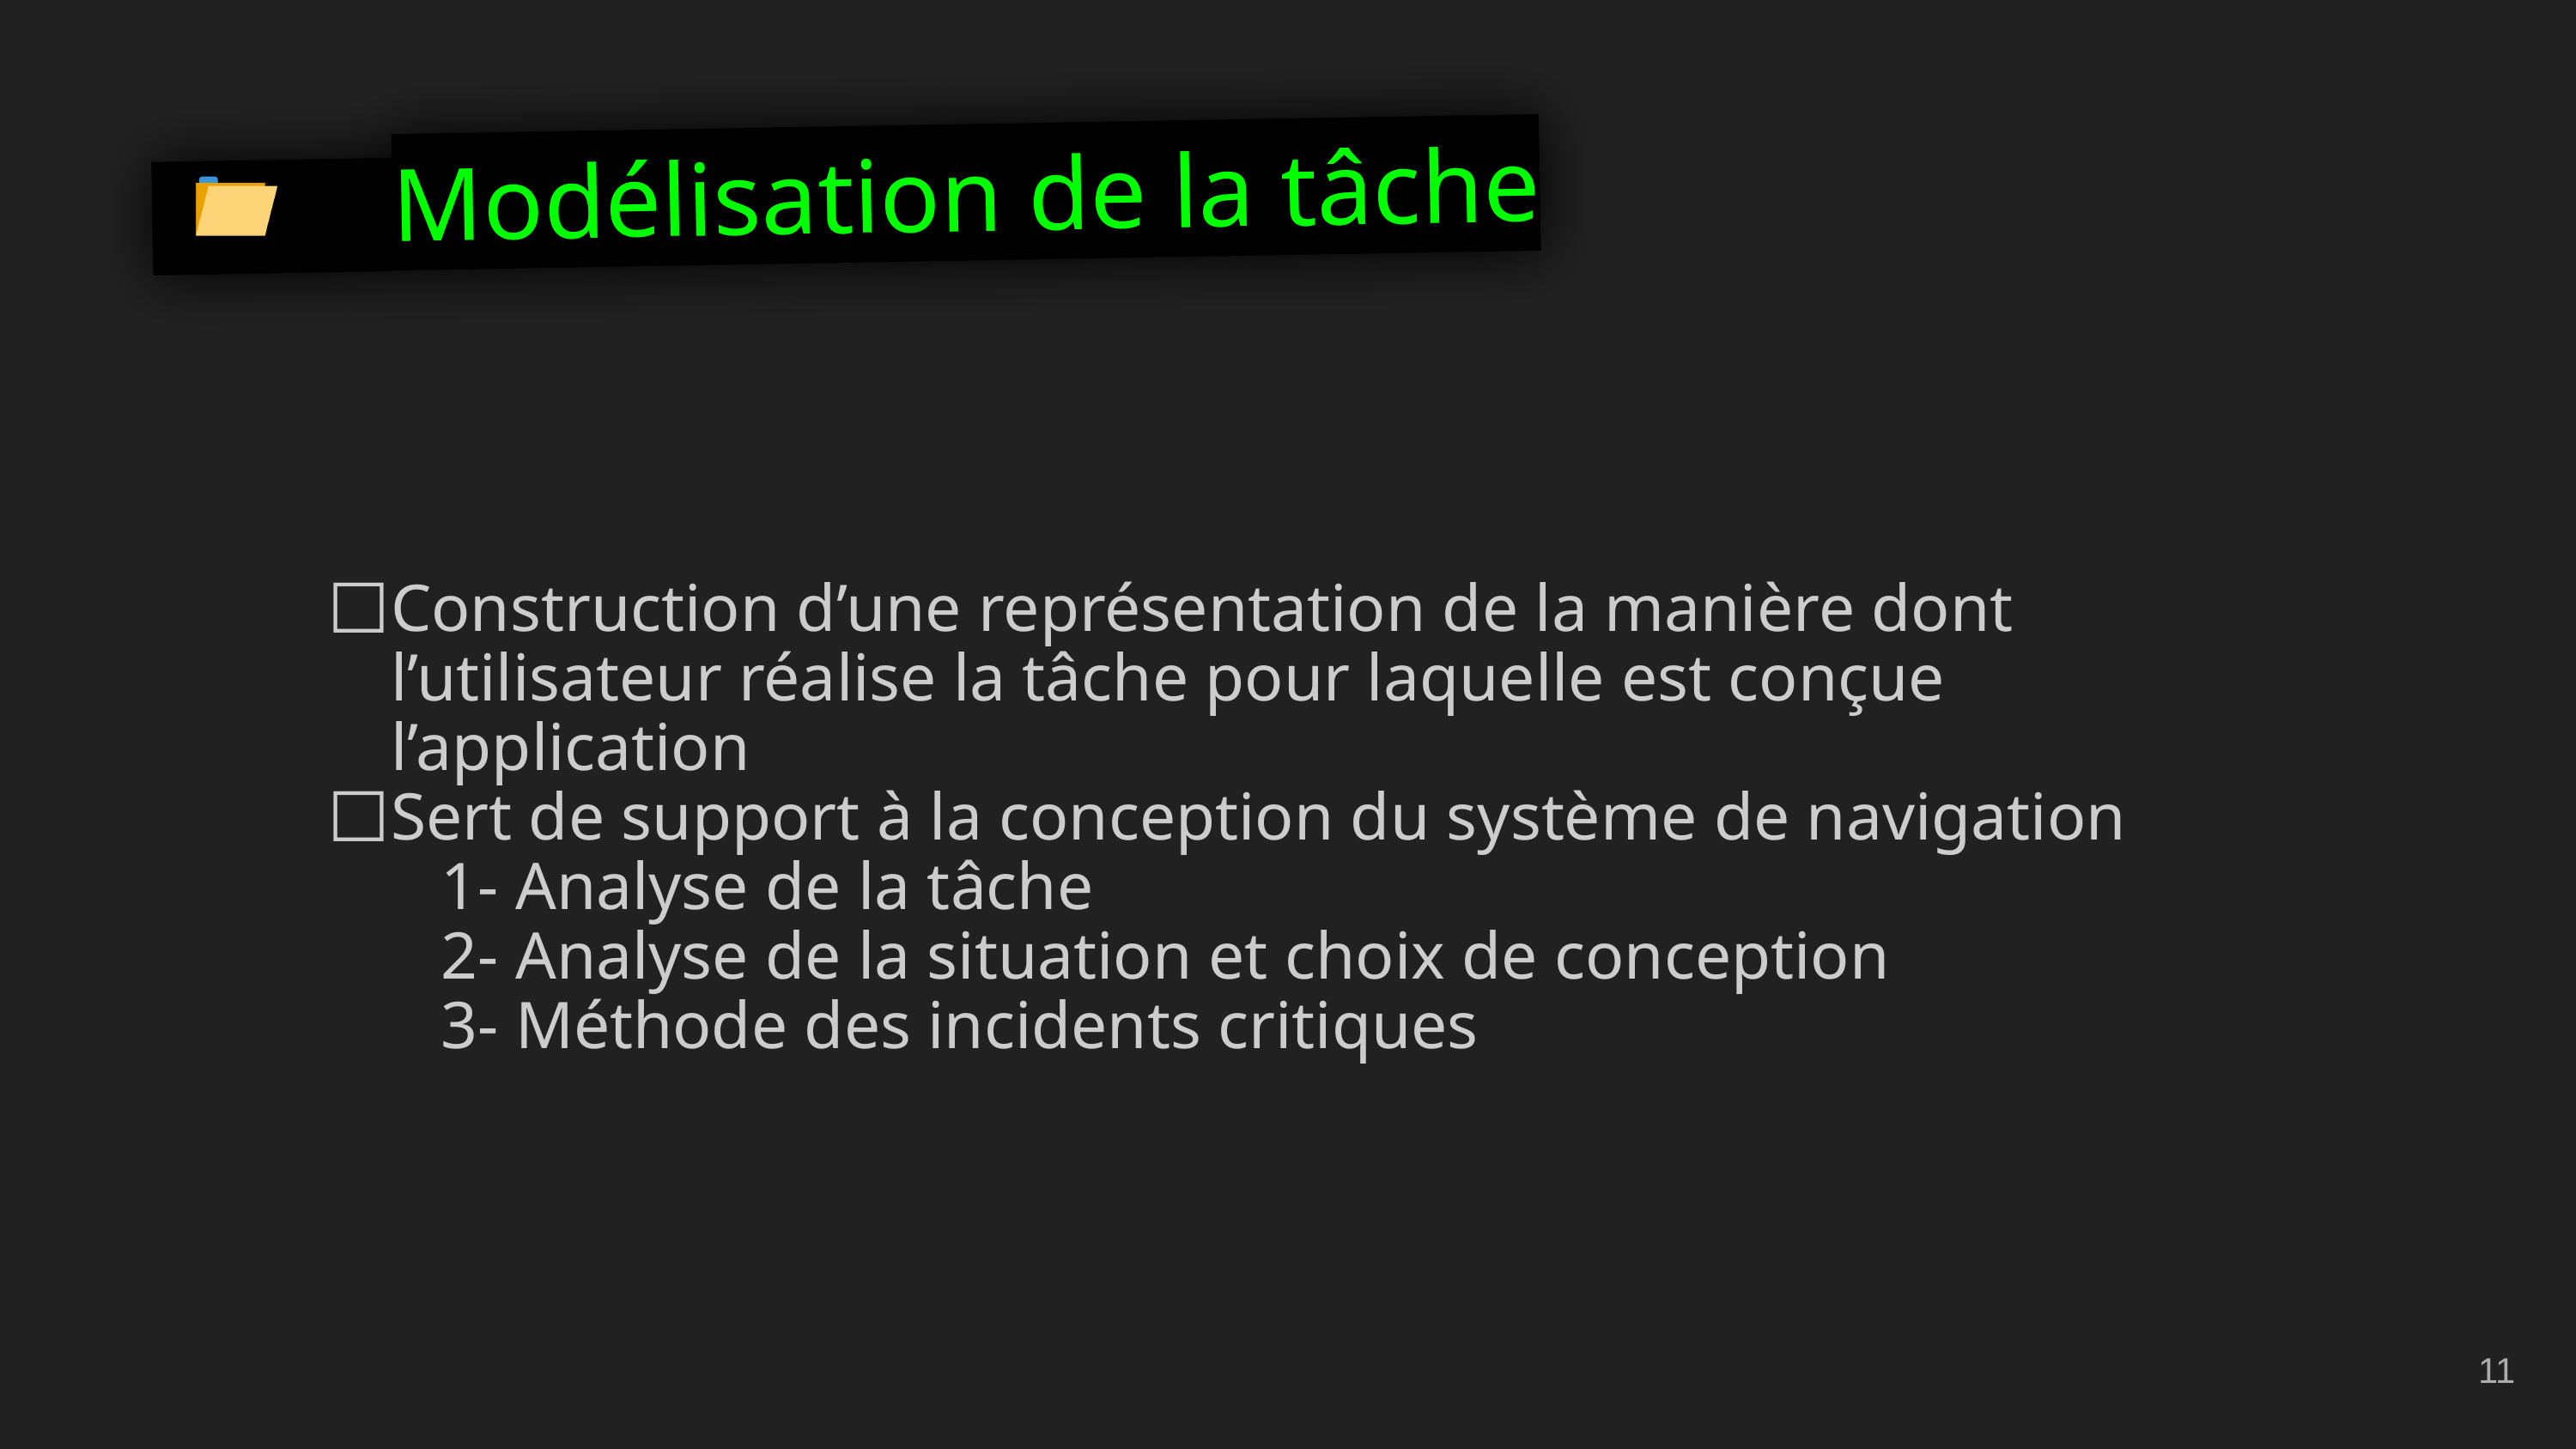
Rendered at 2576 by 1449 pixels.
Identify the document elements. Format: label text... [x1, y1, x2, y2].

picture [187, 156, 288, 256]
title Modélisation de la tâche [86, 104, 2490, 308]
slide_number ‹#› [2386, 1313, 2542, 1425]
list Construction d’une représentation de la manière dont l’utilisateur réalise la tâche pour laquelle est conçue l’application Sert de support à la conception du système de navigation 1- Analyse de la tâche 2- Analyse de la situation et choix de conception 3- Méthode des incidents critiques [187, 324, 2387, 1313]
